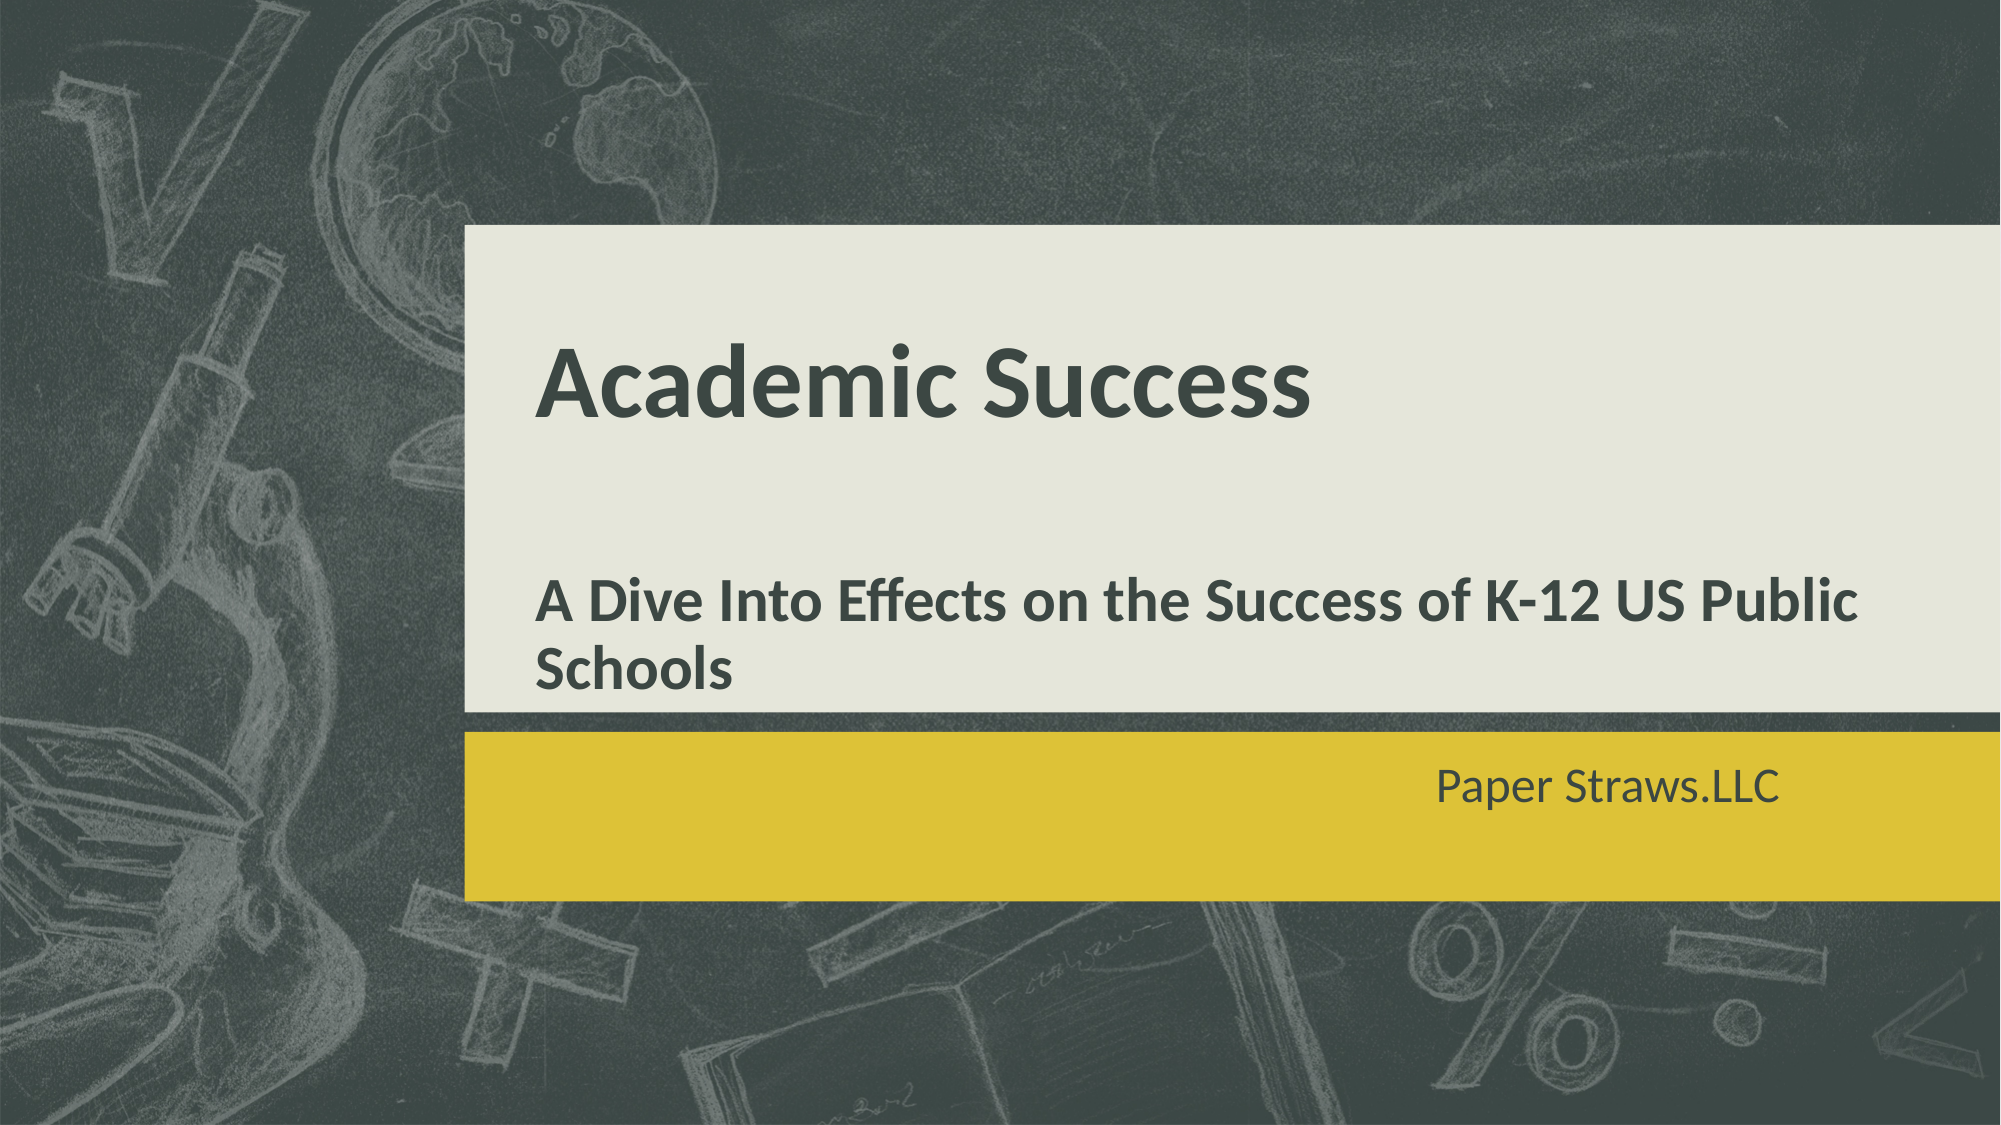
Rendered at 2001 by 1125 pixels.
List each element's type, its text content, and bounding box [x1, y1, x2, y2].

subtitle Paper Straws.LLC [520, 744, 1916, 887]
picture [0, 0, 2001, 1125]
title Academic Success A Dive Into Effects on the Success of K-12 US Public Schools [520, 318, 1916, 711]
